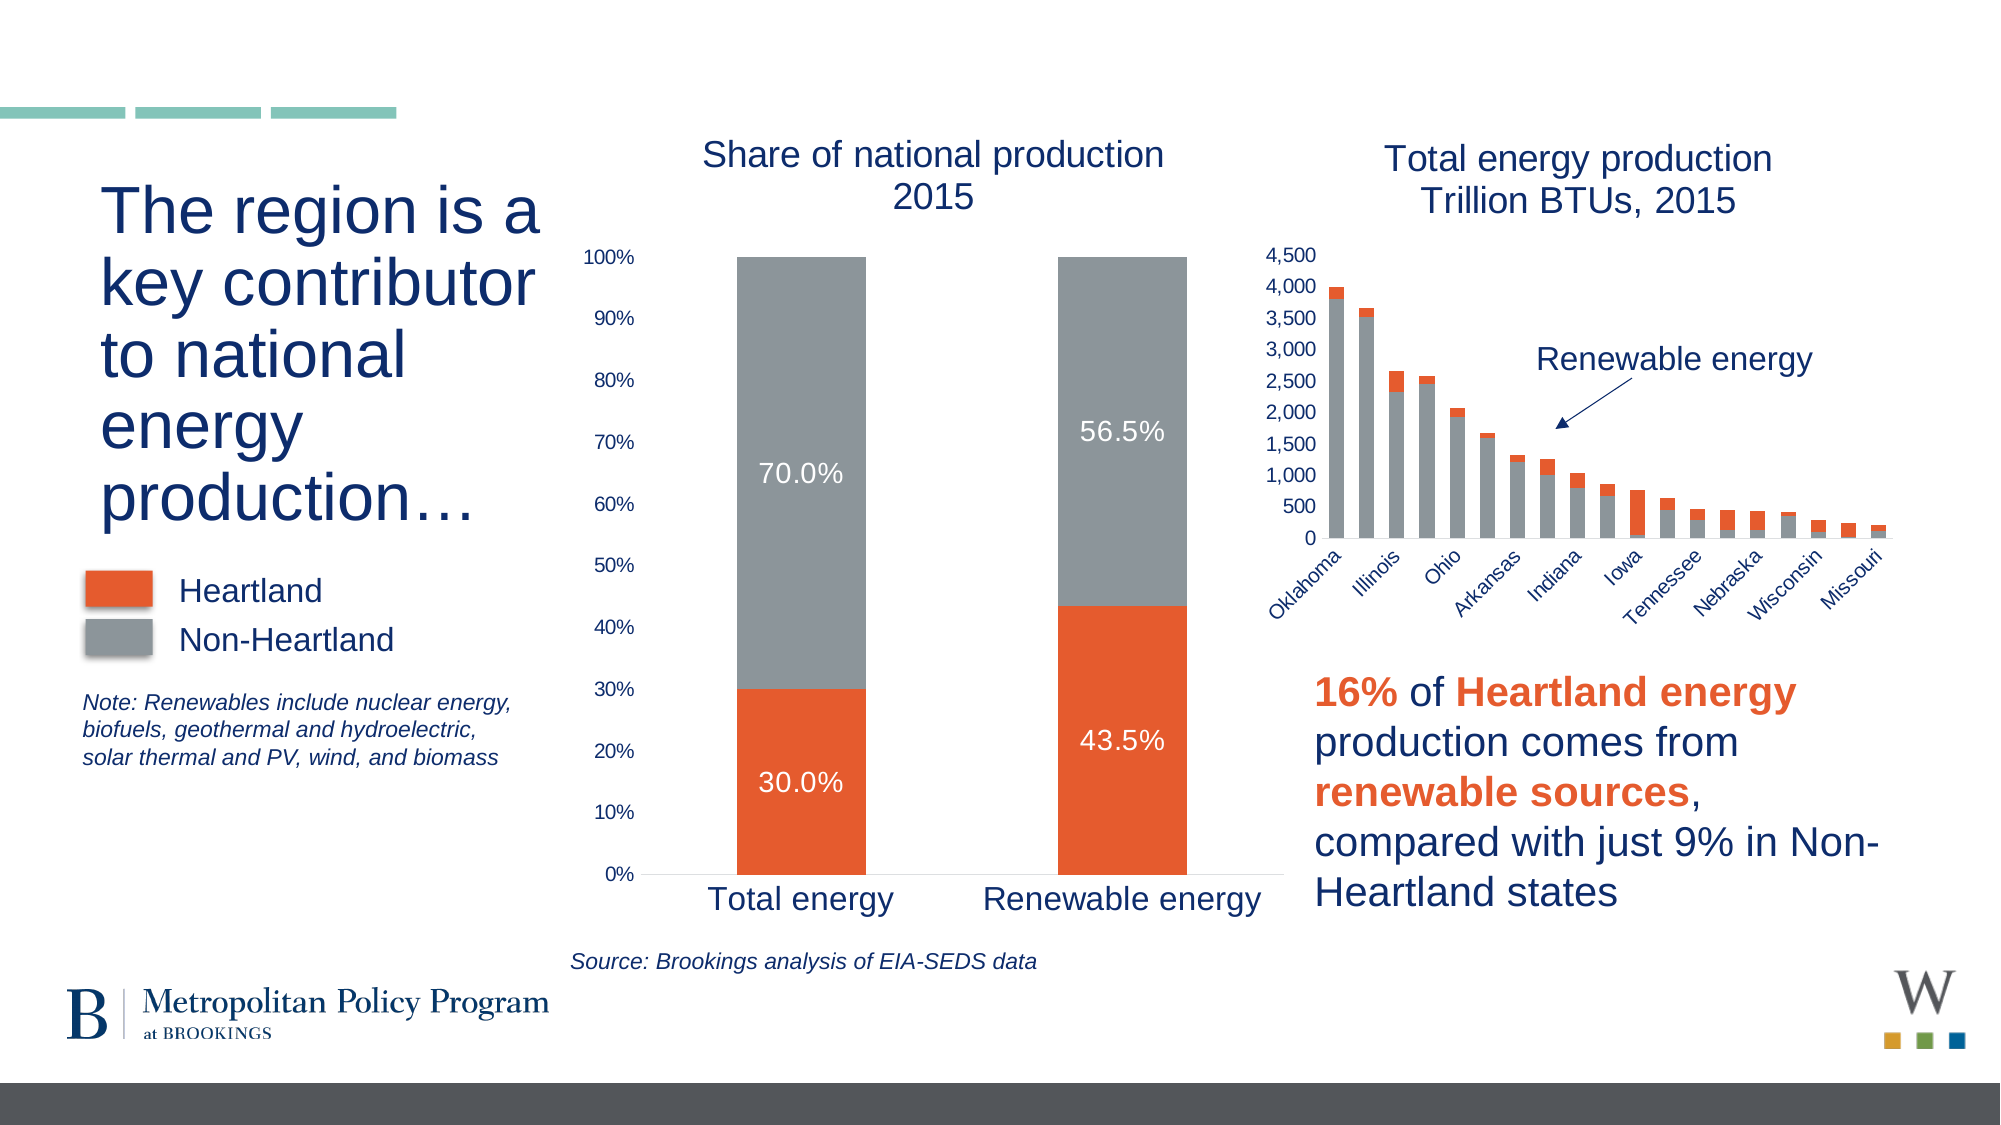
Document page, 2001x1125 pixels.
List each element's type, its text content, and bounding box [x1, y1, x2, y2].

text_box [0, 107, 397, 119]
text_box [85, 560, 546, 667]
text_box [1555, 377, 1632, 429]
text_box The region is a key contributor to national energy production… [85, 168, 568, 543]
text_box 16% of Heartland energy production comes from renewable sources, compared with just 9% in Non-Heartland states [1299, 656, 1908, 922]
picture [0, 0, 2000, 1083]
text_box Source: Brookings analysis of EIA-SEDS data [555, 938, 1574, 982]
text_box Note: Renewables include nuclear energy, biofuels, geothermal and hydroelectric, solar thermal and PV, wind, and biomass [67, 680, 549, 778]
chart [568, 96, 1907, 934]
